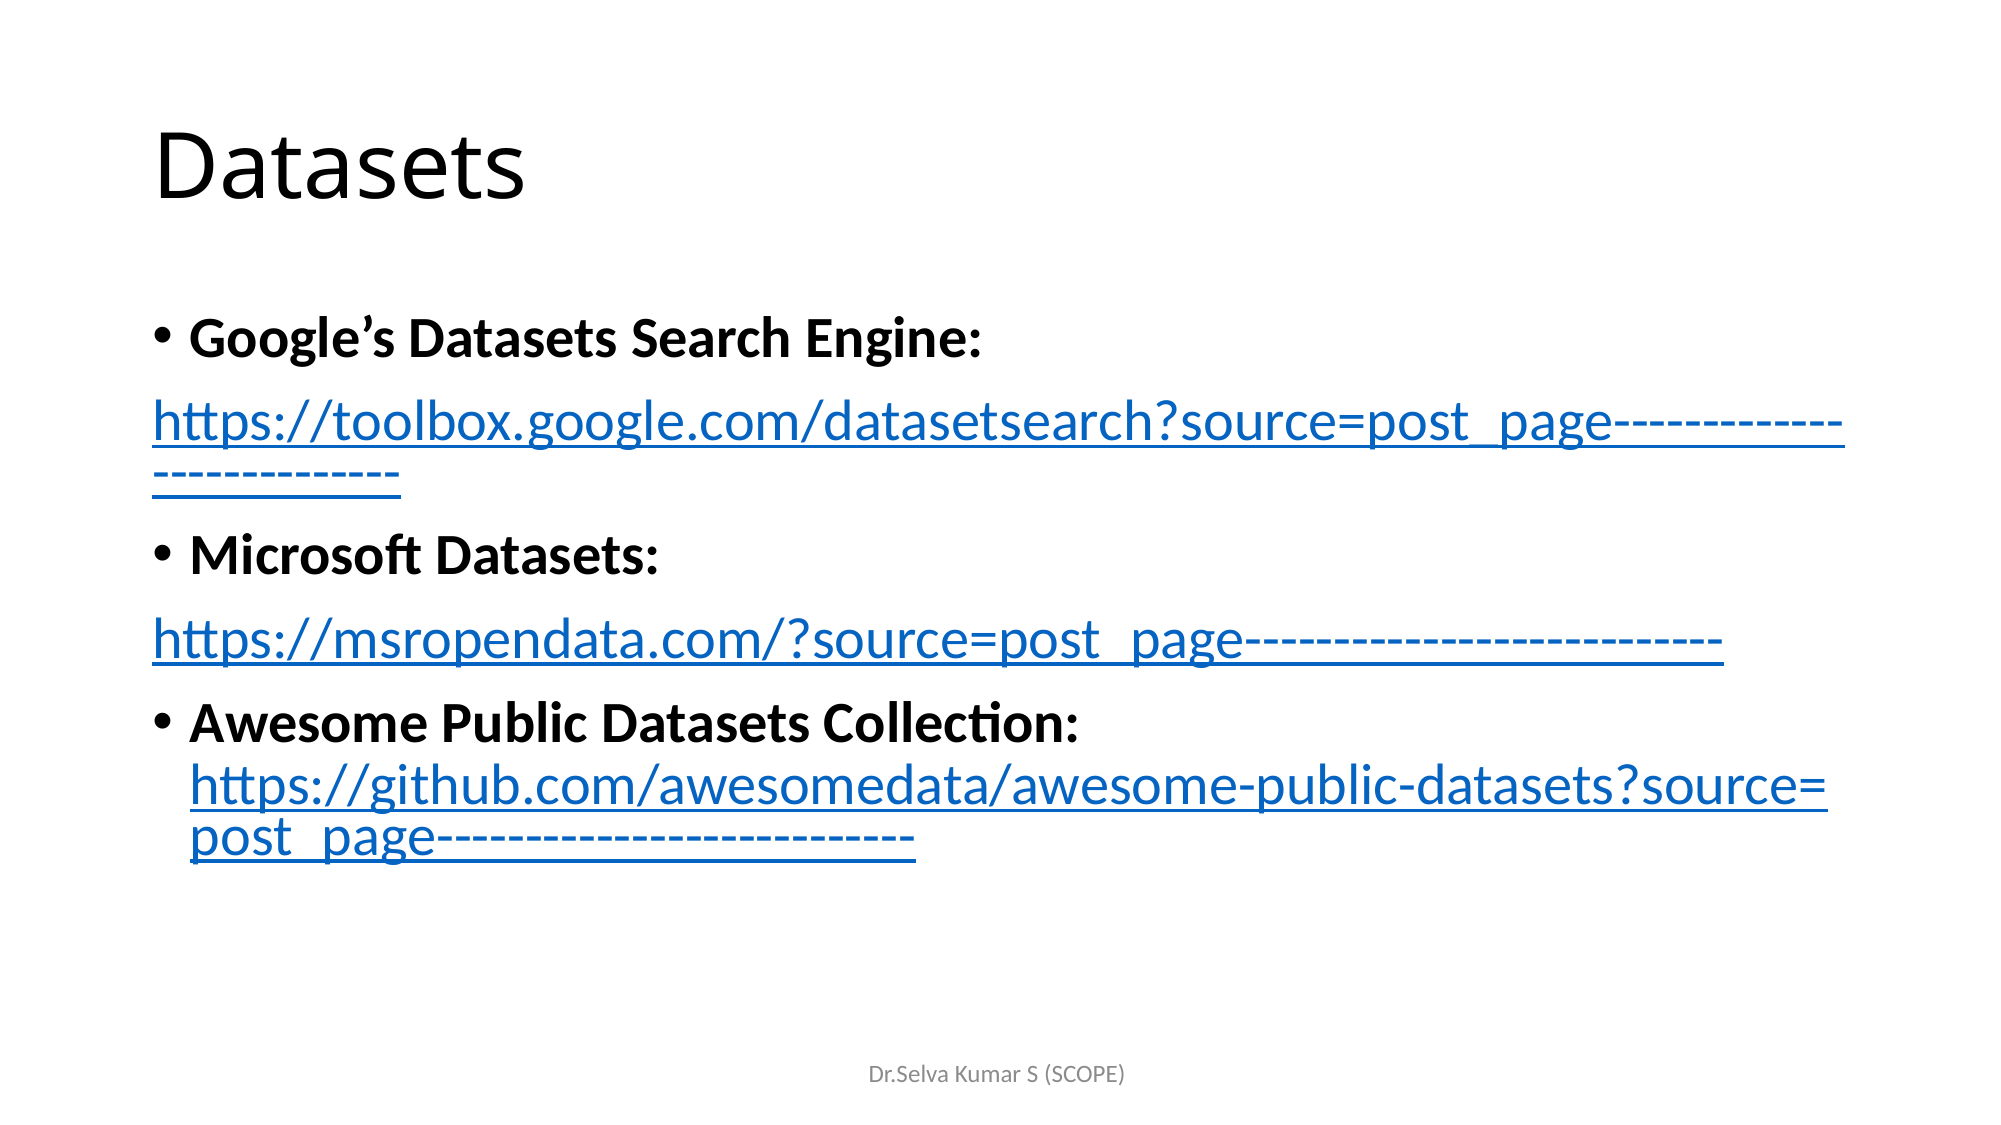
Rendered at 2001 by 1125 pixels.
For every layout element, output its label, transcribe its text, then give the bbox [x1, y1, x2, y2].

footer Dr.Selva Kumar S (SCOPE) [662, 1042, 1338, 1103]
title Datasets [137, 59, 1863, 278]
list Google’s Datasets Search Engine: https://toolbox.google.com/datasetsearch?source=post_page--------------------------- Microsoft Datasets: https://msropendata.com/?source=post_page--------------------------- Awesome Public Datasets Collection: https://github.com/awesomedata/awesome-public-datasets?source=post_page--------------------------- [137, 299, 1863, 1014]
